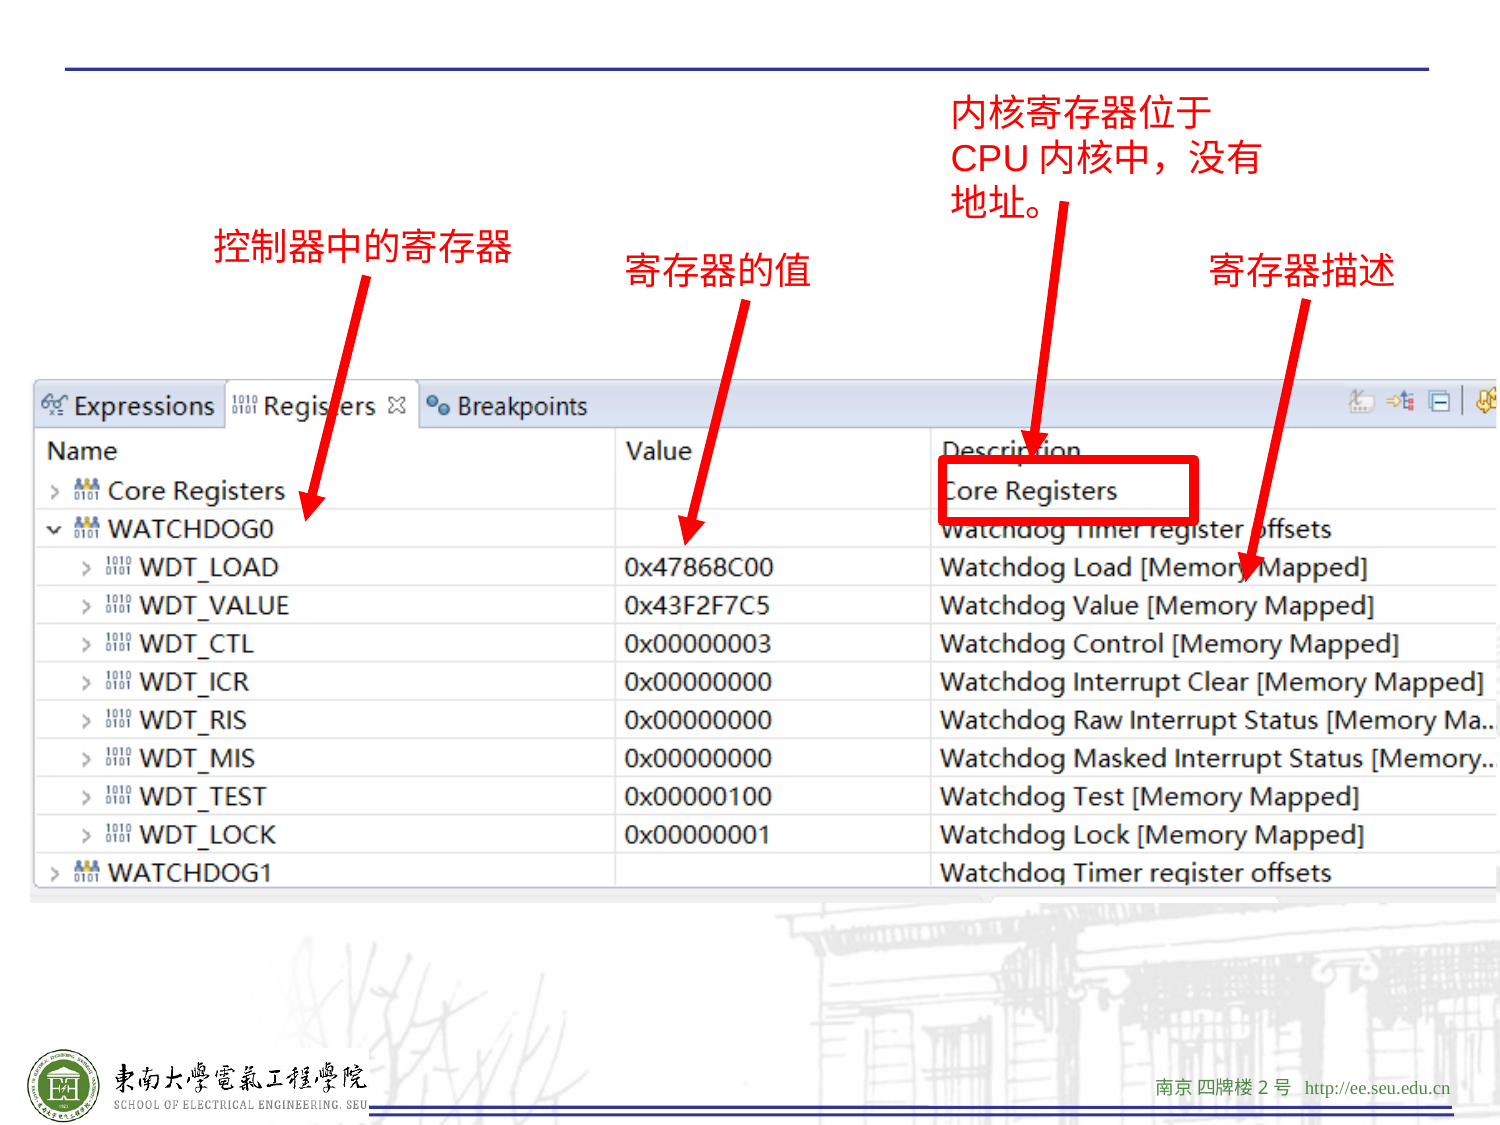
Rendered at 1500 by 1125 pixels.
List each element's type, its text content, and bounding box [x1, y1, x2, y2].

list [29, 379, 1497, 904]
text_box 内核寄存器位于CPU内核中，没有地址。 [935, 81, 1300, 232]
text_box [305, 275, 367, 522]
picture [0, 0, 1500, 1125]
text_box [1245, 299, 1307, 583]
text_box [684, 299, 747, 547]
text_box 寄存器描述 [1194, 239, 1419, 300]
text_box 寄存器的值 [609, 239, 835, 300]
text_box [1030, 201, 1065, 460]
text_box 控制器中的寄存器 [198, 215, 535, 275]
